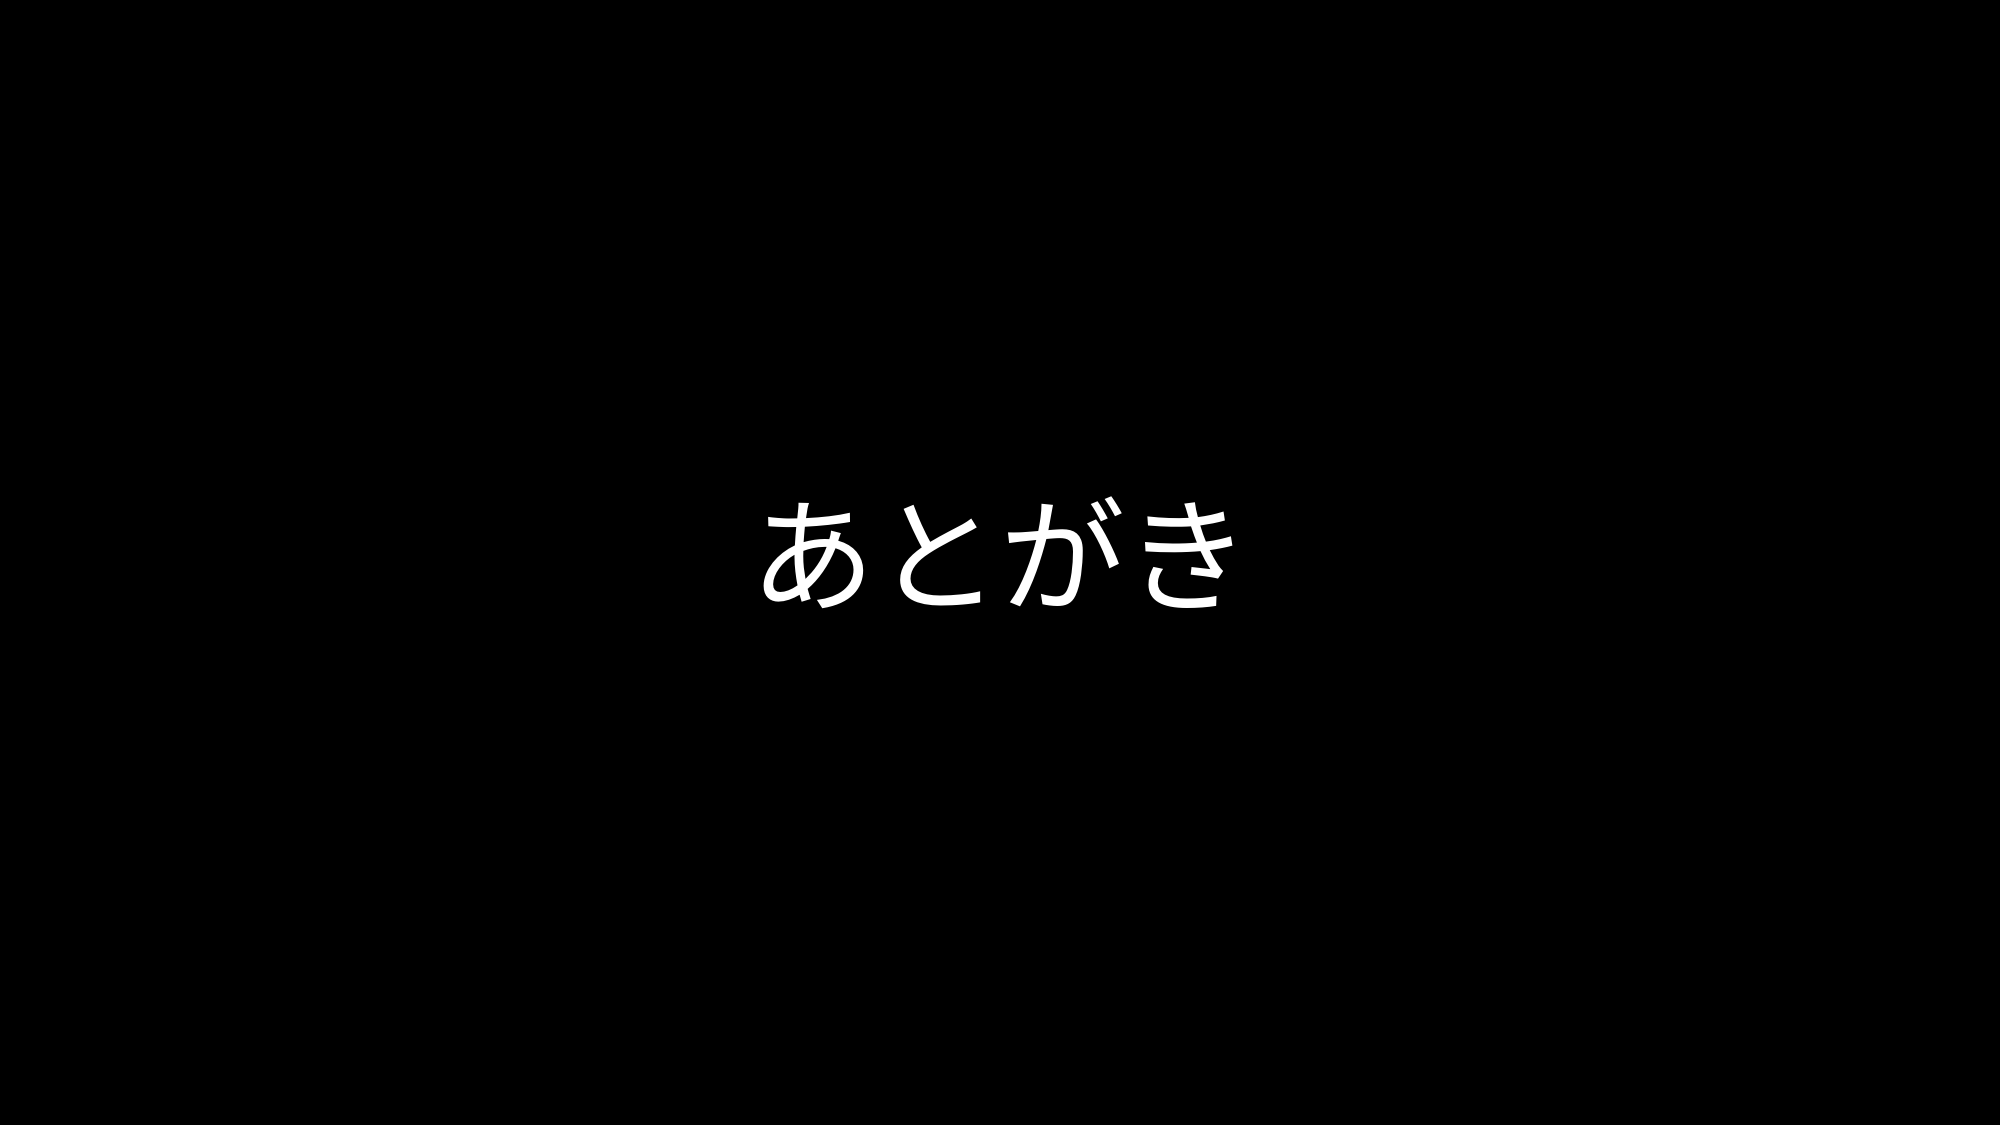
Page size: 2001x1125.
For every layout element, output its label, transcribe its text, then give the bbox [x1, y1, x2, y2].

title あとがき [0, 486, 2000, 637]
